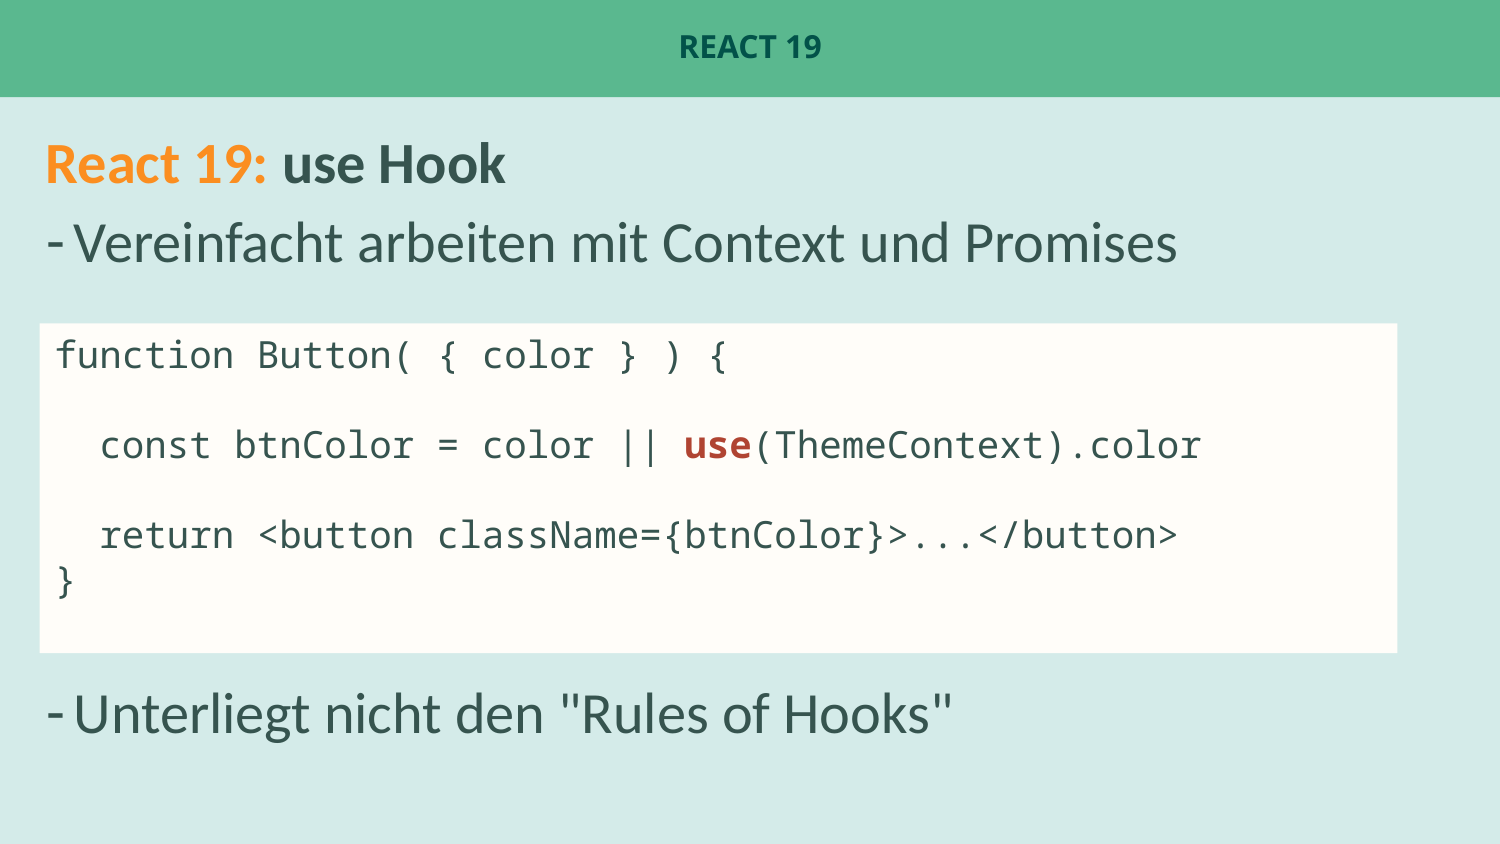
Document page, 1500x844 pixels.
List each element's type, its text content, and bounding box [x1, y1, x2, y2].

title React 19 [0, 0, 1500, 98]
text_box function Button( { color } ) { const btnColor = color || use(ThemeContext).color return <button className={btnColor}>...</button> } [39, 323, 1398, 654]
list React 19: use Hook Vereinfacht arbeiten mit Context und Promises Unterliegt nicht den "Rules of Hooks" [30, 126, 1470, 815]
